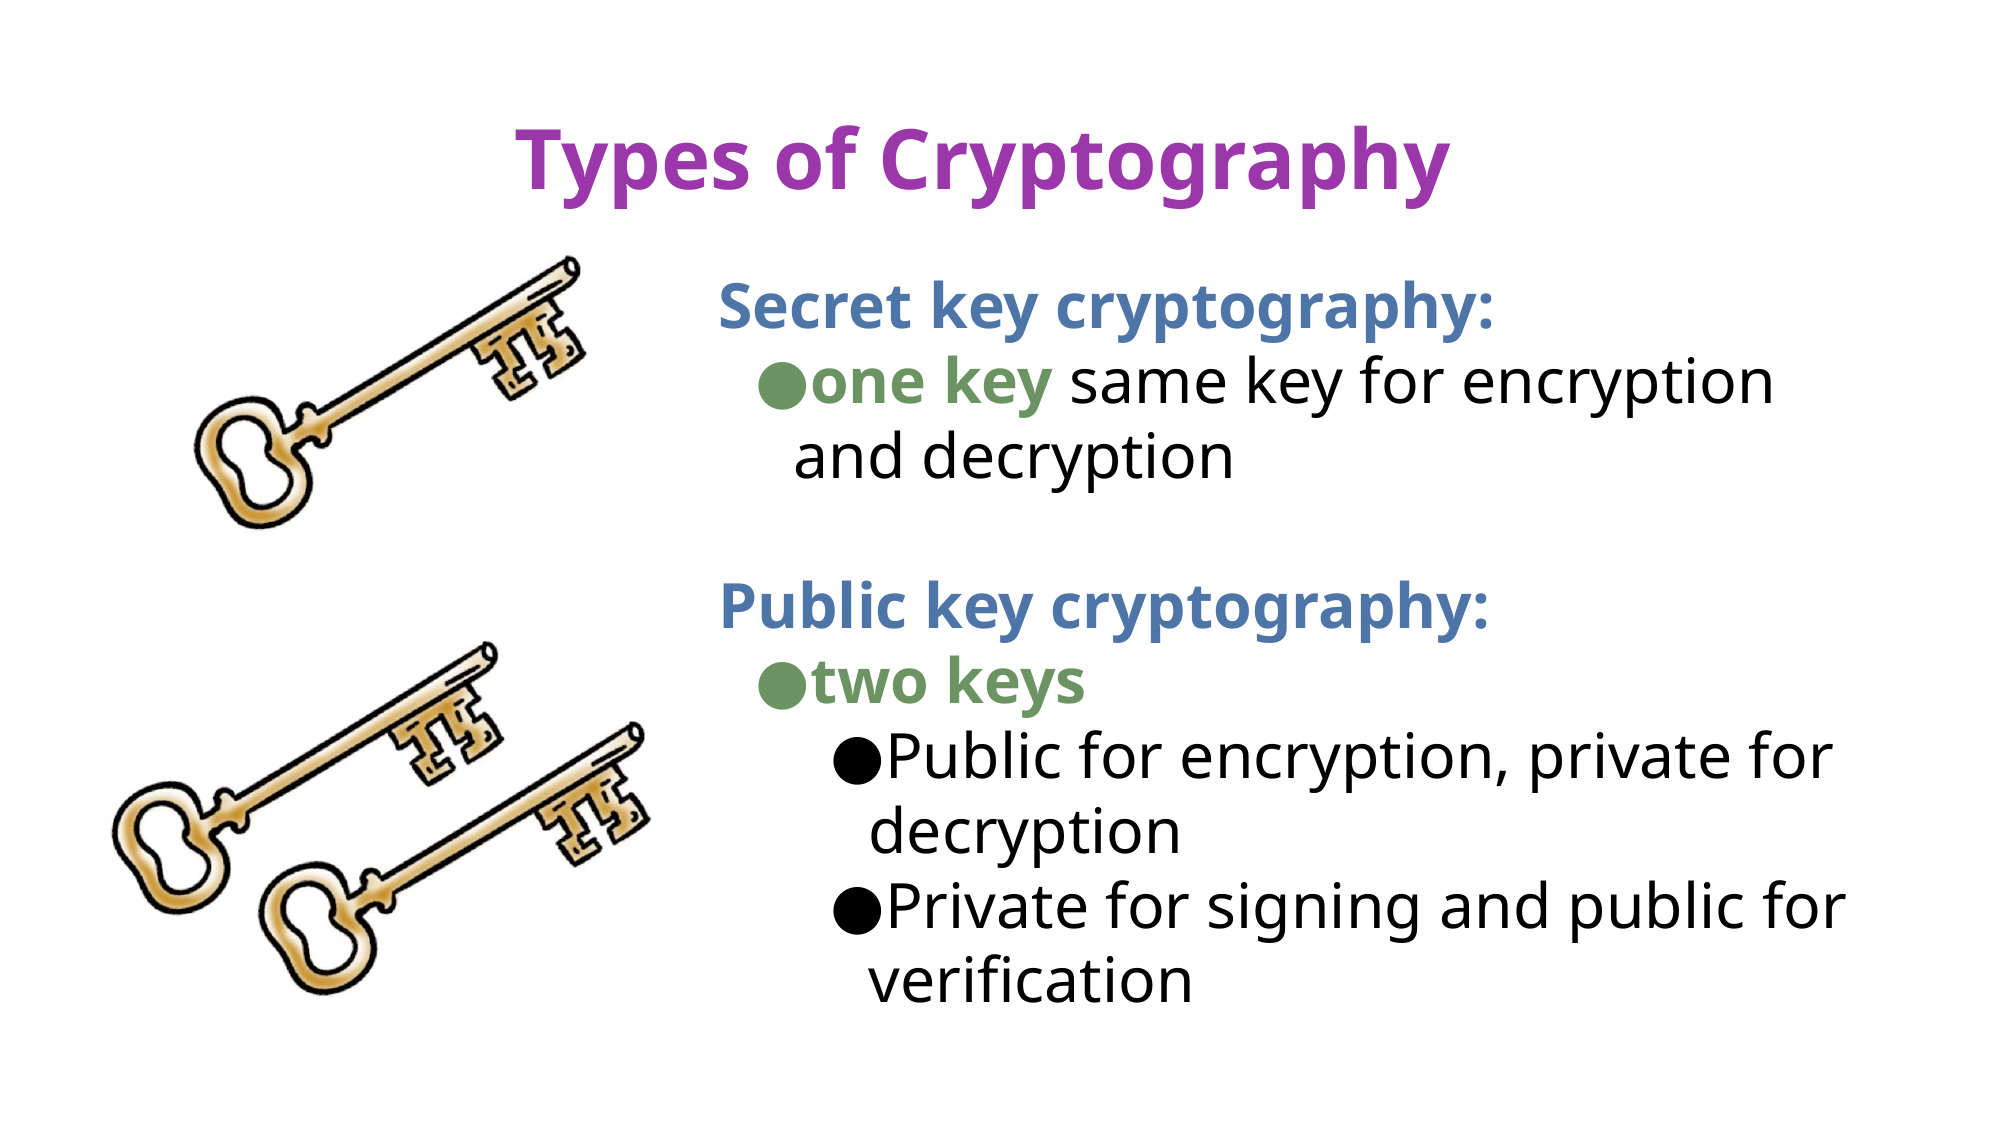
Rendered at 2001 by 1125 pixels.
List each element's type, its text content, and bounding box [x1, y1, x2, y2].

picture [57, 186, 687, 1034]
title Types of Cryptography [133, 37, 1834, 225]
list Secret key cryptography: one key same key for encryption and decryption Public key cryptography: two keys Public for encryption, private for decryption Private for signing and public for verification [698, 246, 1906, 1052]
